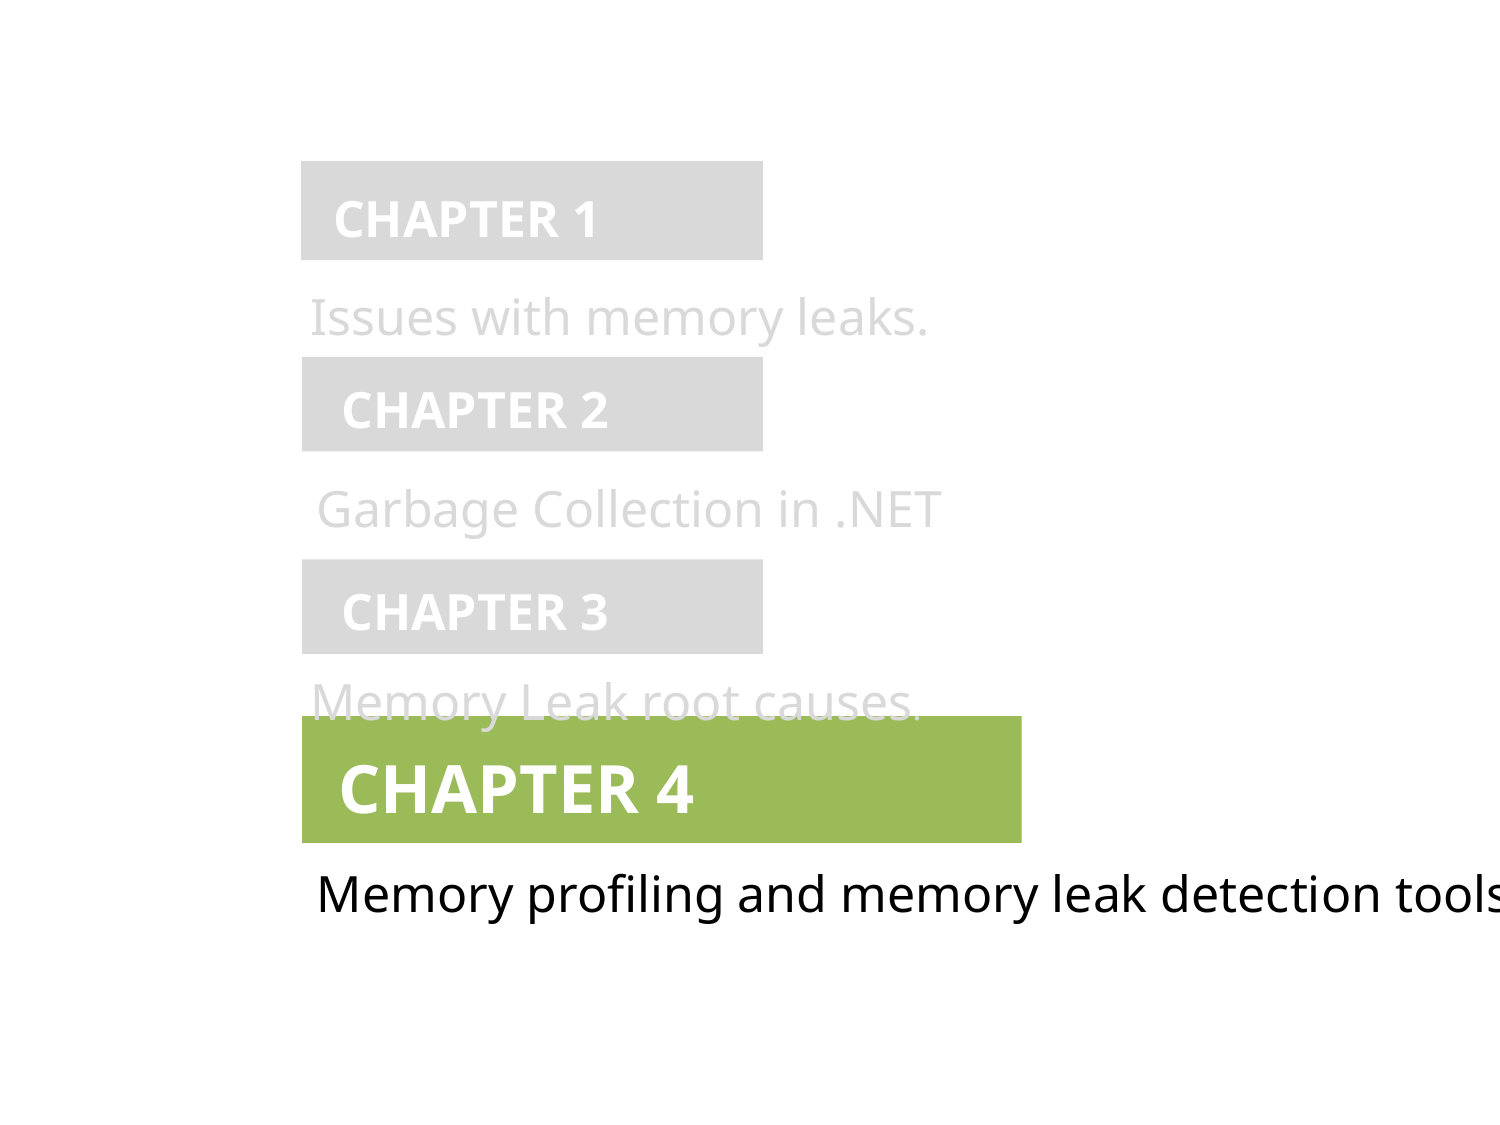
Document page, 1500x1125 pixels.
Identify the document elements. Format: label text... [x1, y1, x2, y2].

text_box Issues with memory leaks. [295, 278, 1500, 353]
text_box CHAPTER 1 [318, 180, 721, 256]
text_box Memory profiling and memory leak detection tools. [302, 855, 1500, 930]
text_box [300, 355, 765, 453]
text_box [299, 159, 765, 262]
text_box [300, 557, 765, 656]
text_box CHAPTER 2 [326, 370, 729, 446]
text_box CHAPTER 3 [326, 573, 729, 649]
text_box CHAPTER 4 [323, 739, 726, 835]
text_box [300, 738, 1024, 845]
text_box Garbage Collection in .NET [302, 469, 1500, 541]
text_box Memory Leak root causes. [295, 662, 1324, 738]
